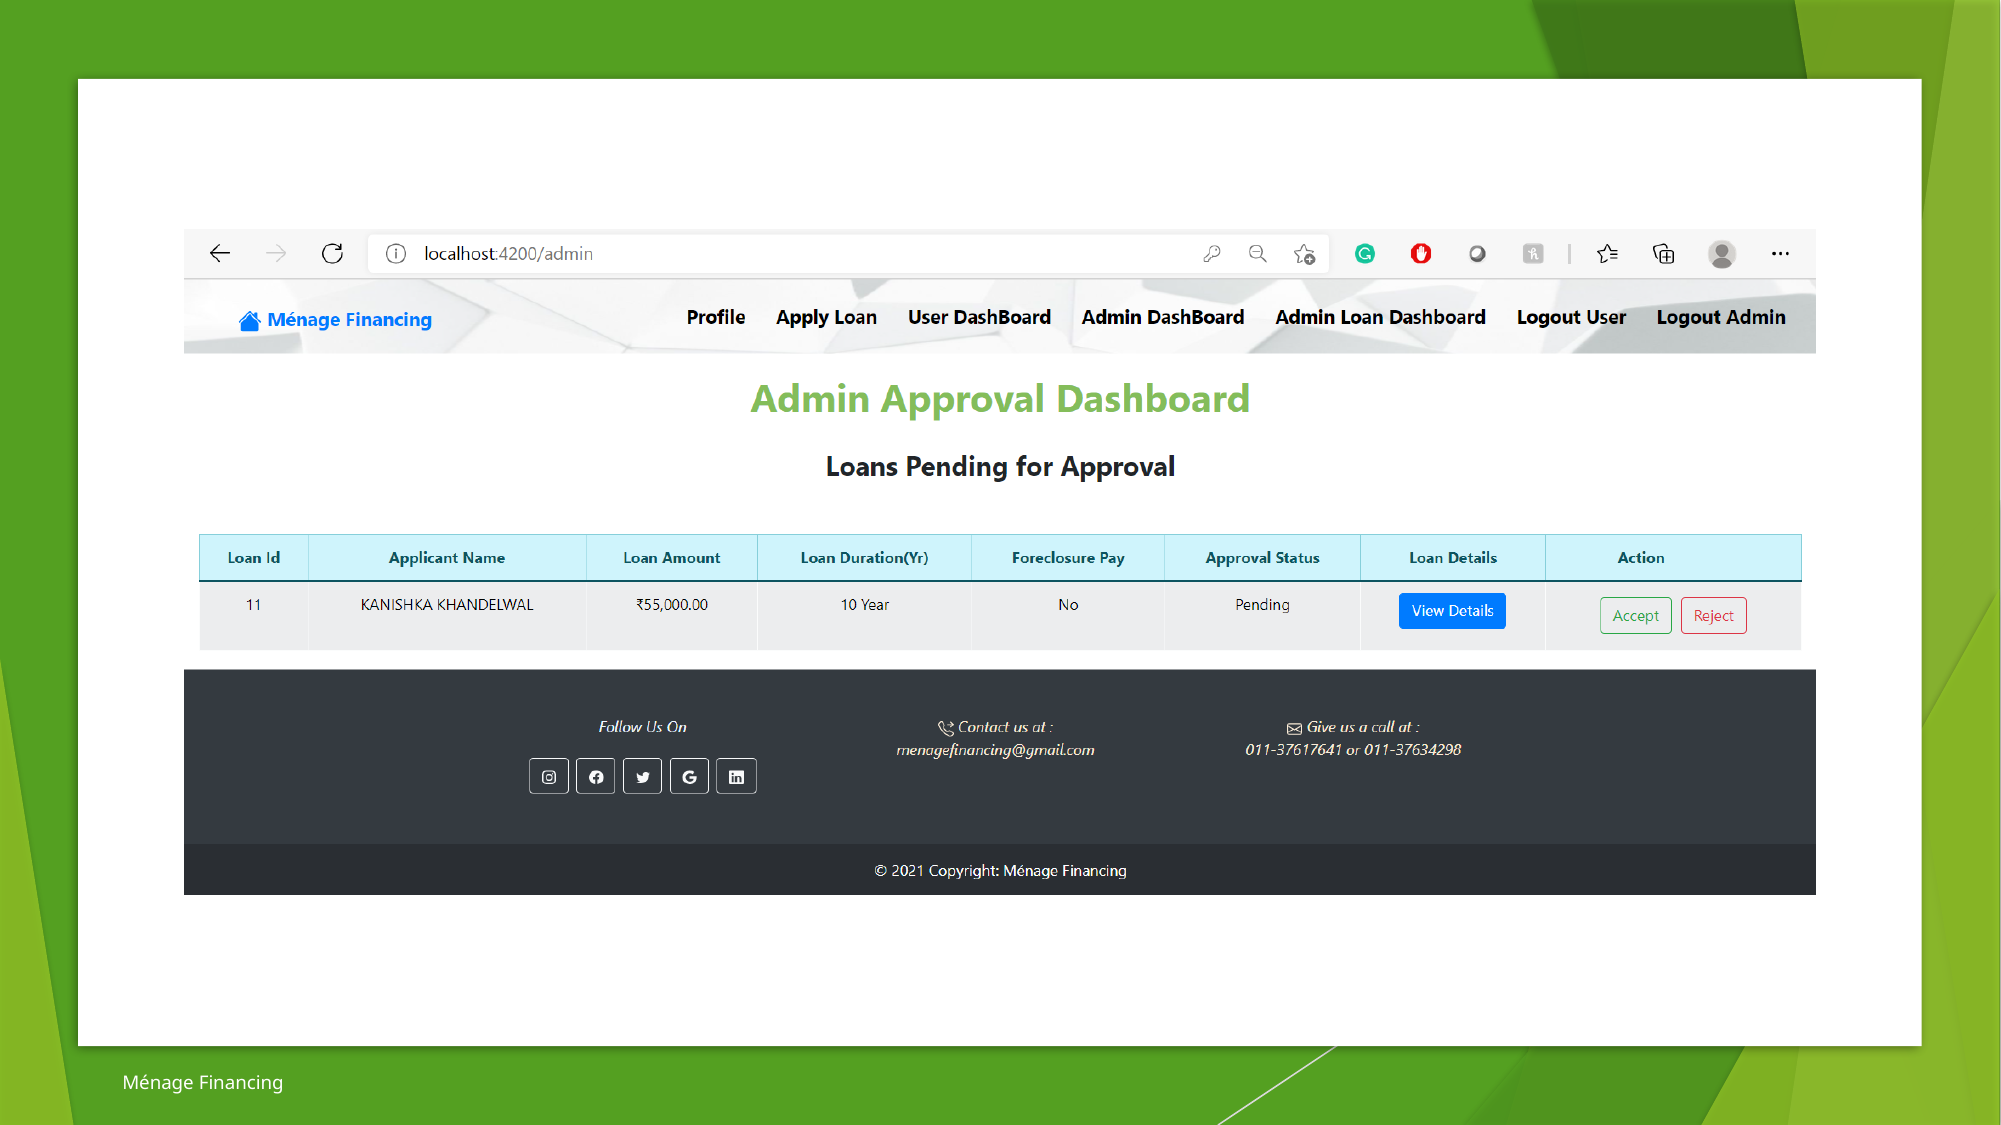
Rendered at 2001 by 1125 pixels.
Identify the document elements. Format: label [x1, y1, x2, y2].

text_box [0, 0, 2000, 1125]
picture [184, 229, 1817, 895]
